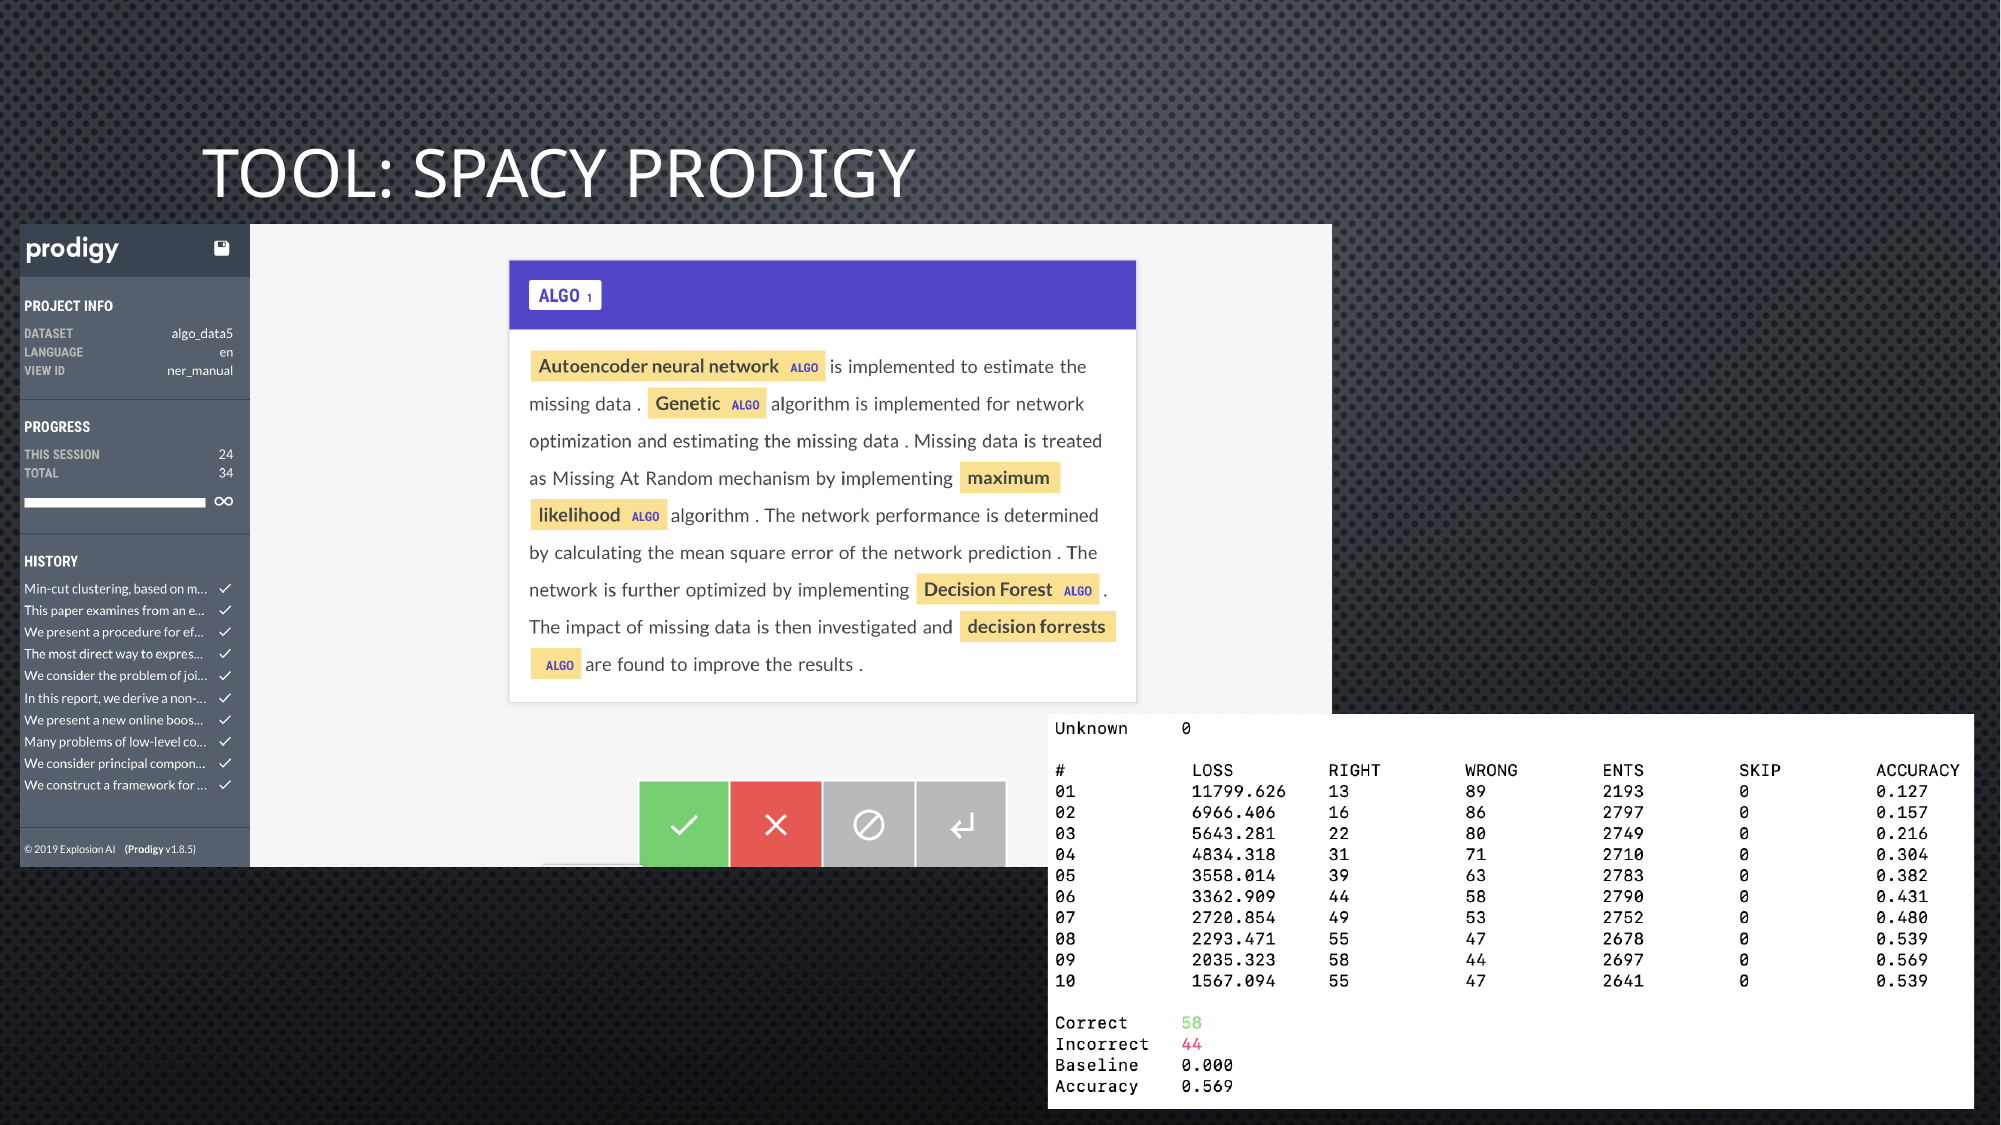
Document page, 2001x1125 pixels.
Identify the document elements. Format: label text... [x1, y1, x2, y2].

picture [20, 224, 1975, 1109]
title Tool: Spacy Prodigy [187, 99, 1813, 243]
